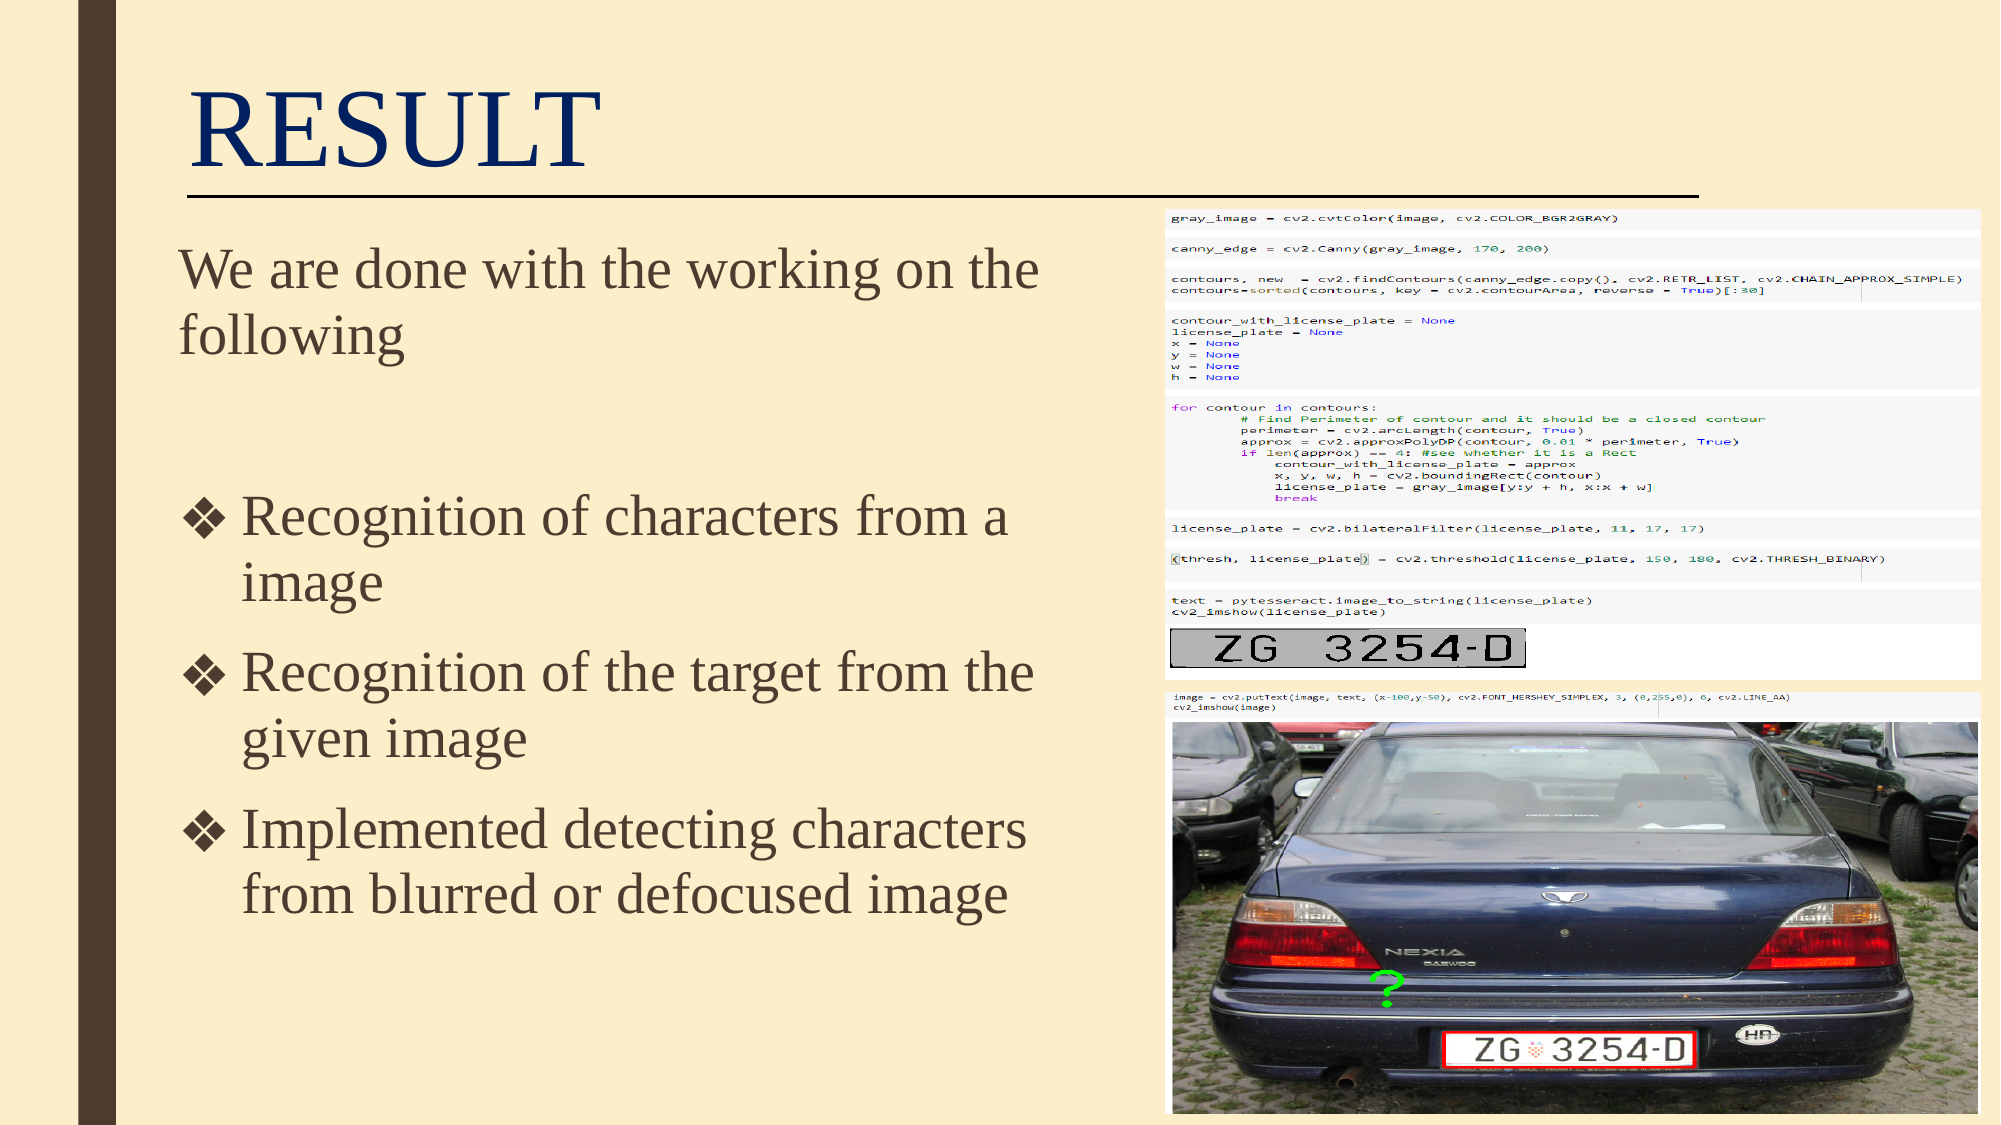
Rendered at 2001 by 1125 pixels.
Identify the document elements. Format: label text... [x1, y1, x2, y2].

list We are done with the working on the following Recognition of characters from a image Recognition of the target from the given image Implemented detecting characters from blurred or defocused image [163, 228, 1163, 1001]
title RESULT [173, 63, 1464, 228]
picture [1165, 208, 1981, 680]
picture [1165, 691, 1981, 1114]
